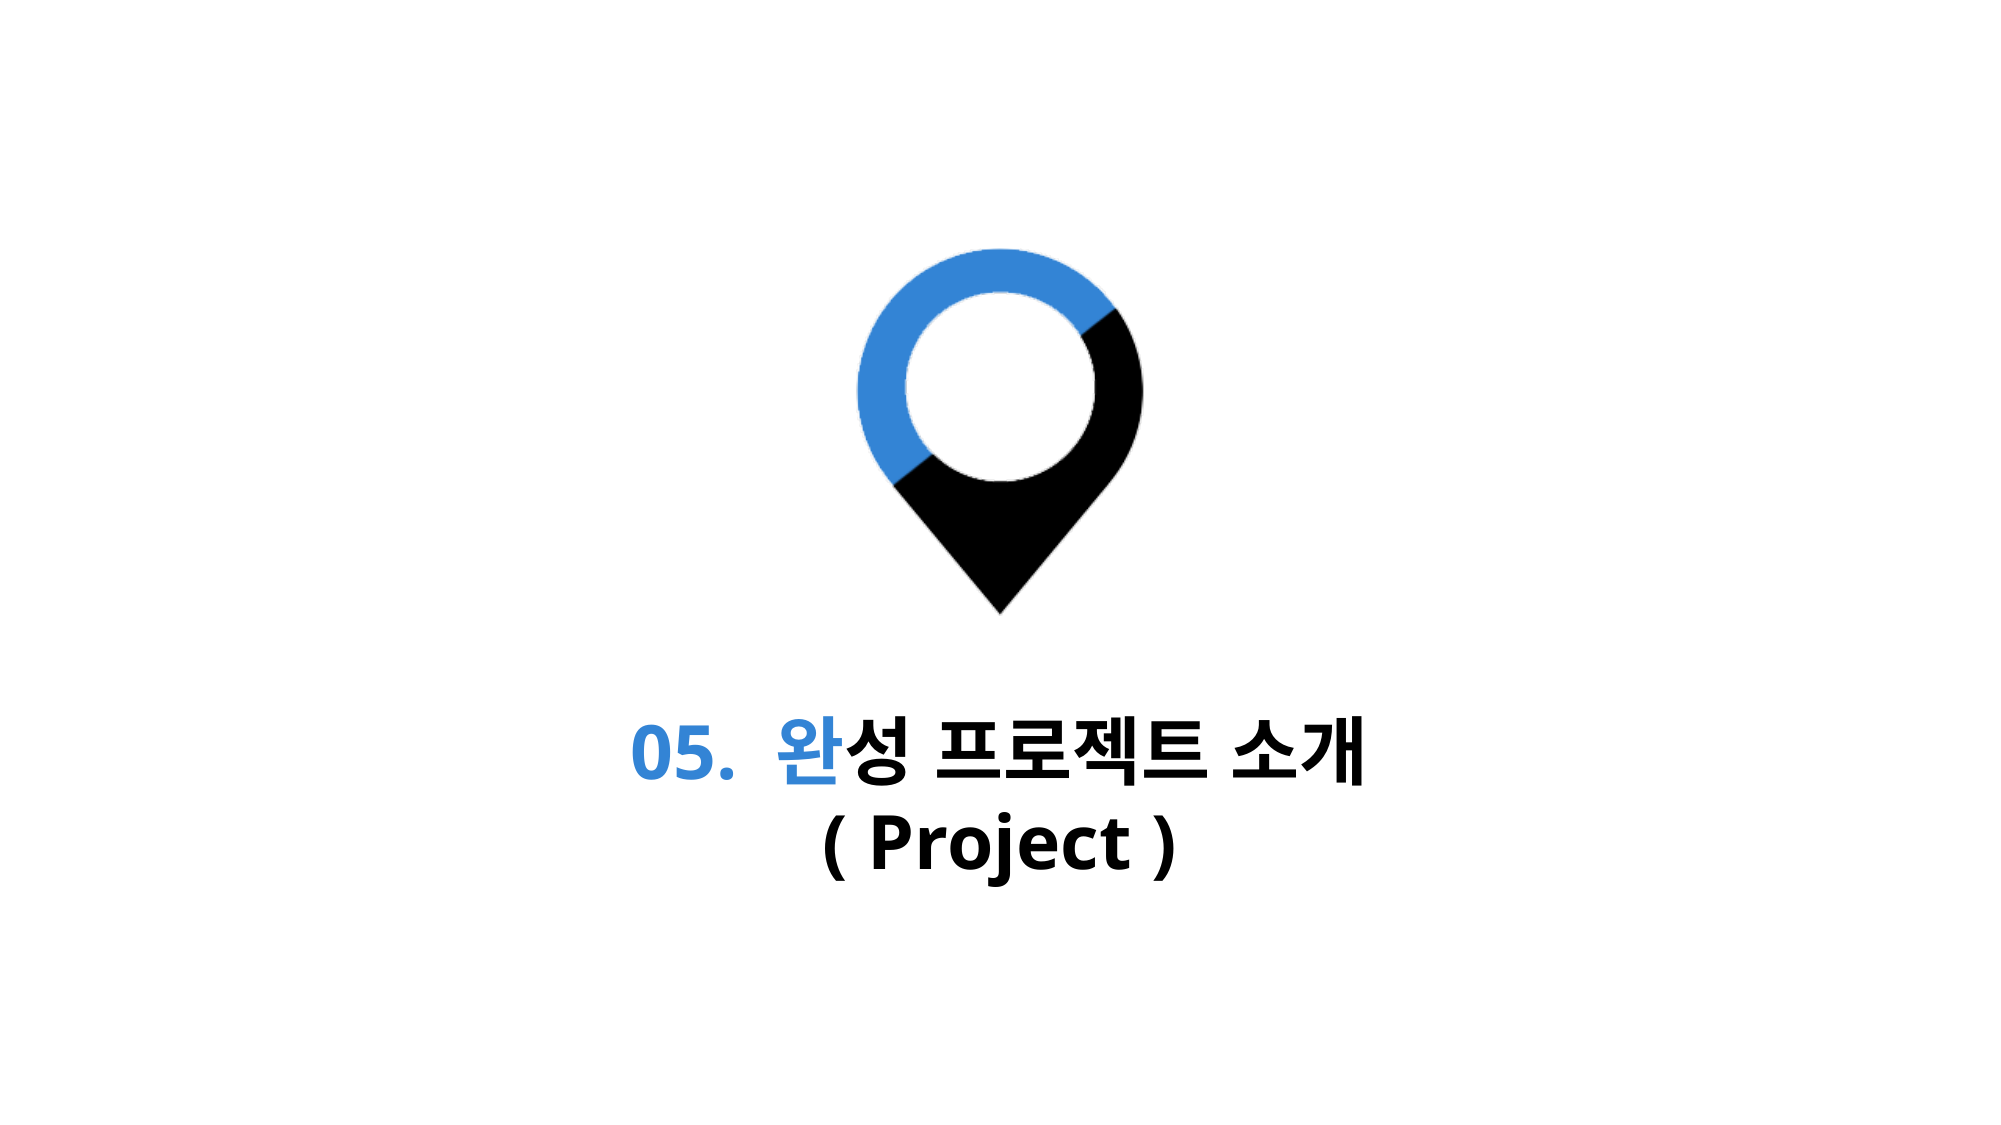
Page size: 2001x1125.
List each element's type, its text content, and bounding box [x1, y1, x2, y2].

picture [847, 248, 1153, 631]
text_box 05. 완성 프로젝트 소개 ( Project ) [469, 697, 1531, 893]
